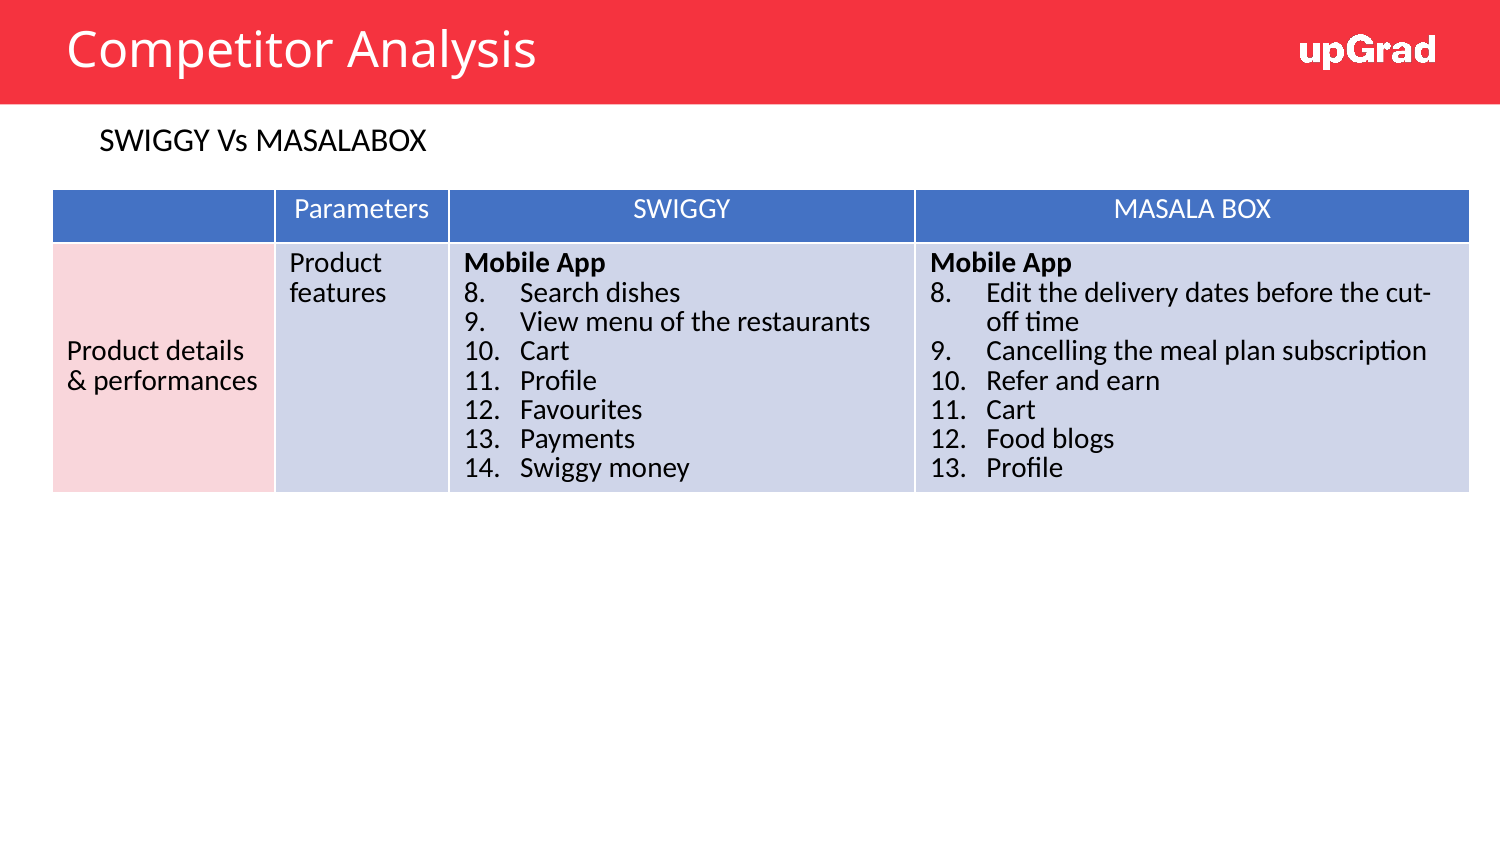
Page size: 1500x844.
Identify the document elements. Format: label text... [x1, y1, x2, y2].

picture [1300, 34, 1435, 70]
table_header [53, 190, 274, 242]
text_box SWIGGY Vs MASALABOX [84, 110, 442, 166]
table_cell Product features [276, 244, 448, 492]
title Competitor Analysis [51, 20, 1223, 83]
table_cell Mobile App Edit the delivery dates before the cut-off time Cancelling the meal plan subscription Refer and earn Cart Food blogs Profile [916, 244, 1469, 492]
table_cell Product details & performances [53, 244, 274, 492]
table_header MASALA BOX [916, 190, 1469, 242]
table_header SWIGGY [450, 190, 914, 242]
table_cell Mobile App Search dishes View menu of the restaurants Cart Profile Favourites Payments Swiggy money [450, 244, 914, 492]
table_header Parameters [276, 190, 448, 242]
